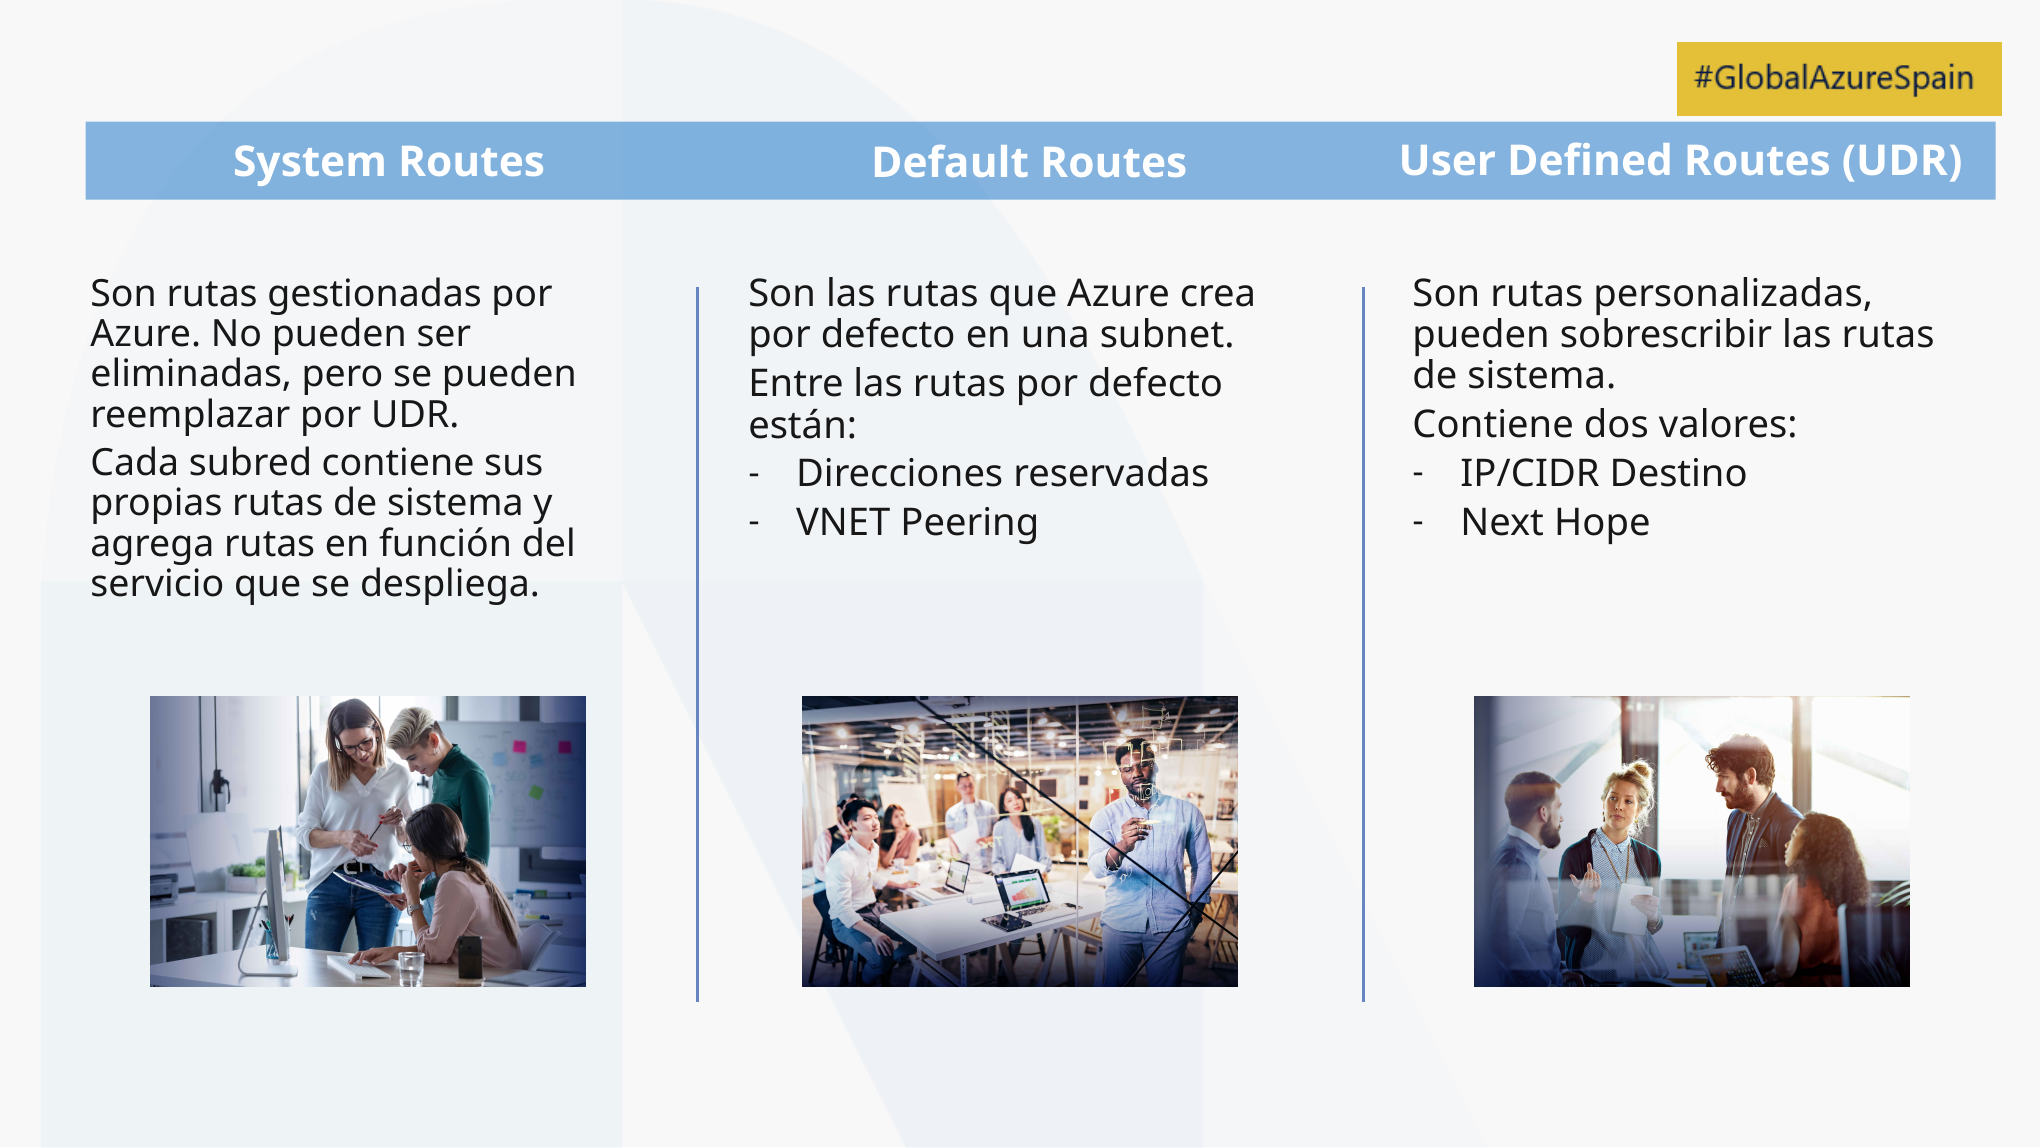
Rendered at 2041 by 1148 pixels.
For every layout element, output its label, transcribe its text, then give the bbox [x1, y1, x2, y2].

picture [1474, 696, 1910, 988]
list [802, 696, 1238, 987]
text_box [85, 192, 1996, 200]
text_box [85, 121, 1996, 127]
text_box User Defined Routes (UDR) [1365, 125, 1996, 192]
picture [1671, 41, 2002, 121]
text_box System Routes [85, 126, 693, 193]
text_box Default Routes [692, 127, 1366, 193]
list Son las rutas que Azure crea por defecto en una subnet. Entre las rutas por defecto están: Direcciones reservadas VNET Peering [724, 258, 1332, 621]
picture [149, 696, 586, 987]
list Son rutas gestionadas por Azure. No pueden ser eliminadas, pero se pueden reemplazar por UDR. Cada subred contiene sus propias rutas de sistema y agrega rutas en función del servicio que se despliega. [66, 258, 674, 621]
list Son rutas personalizadas, pueden sobrescribir las rutas de sistema. Contiene dos valores: IP/CIDR Destino Next Hope [1388, 258, 1996, 621]
